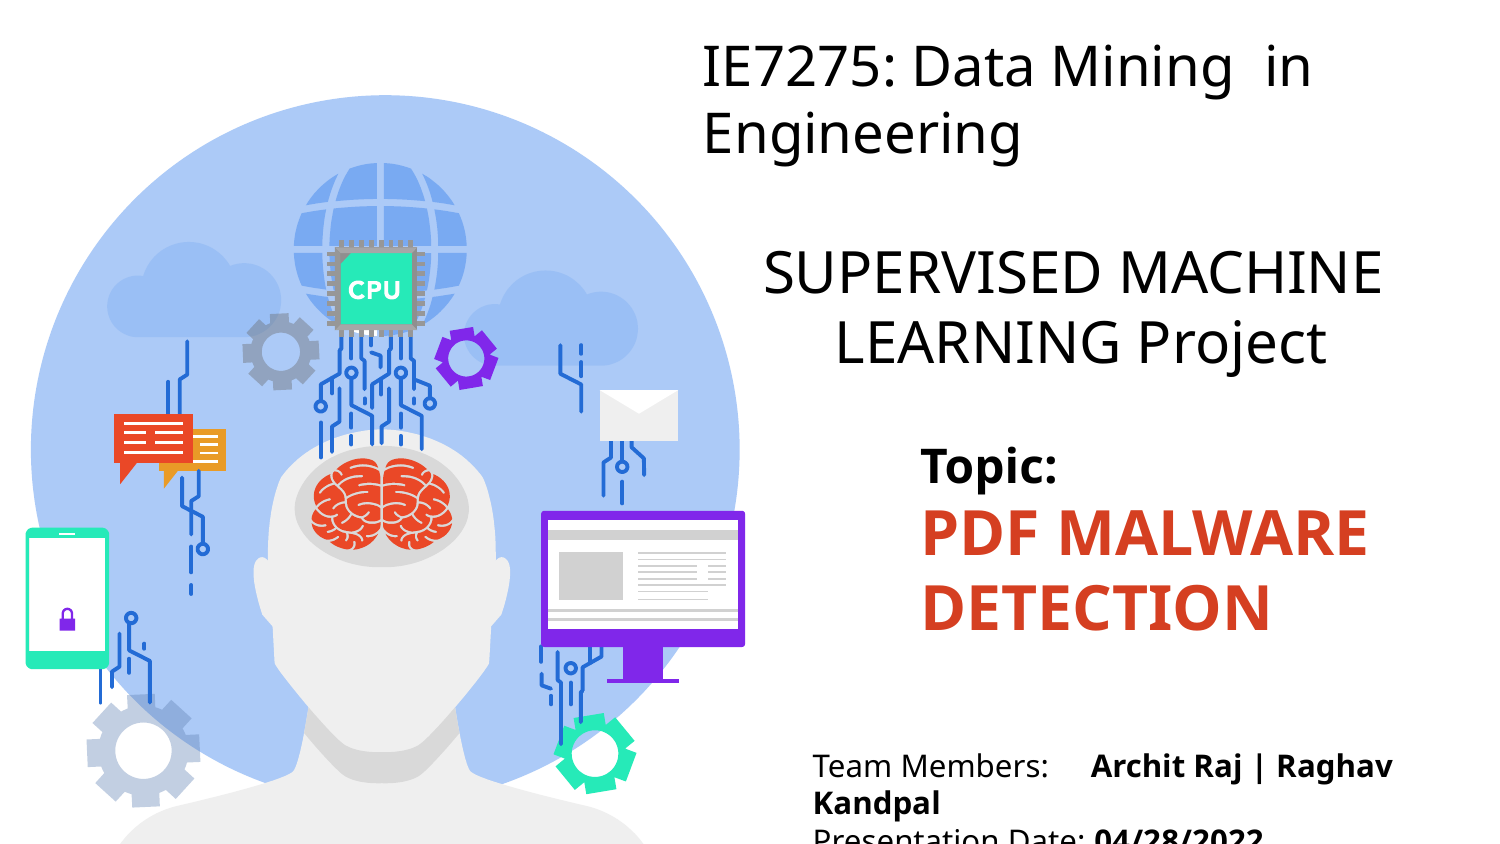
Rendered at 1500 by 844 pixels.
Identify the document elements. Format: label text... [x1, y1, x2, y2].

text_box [25, 94, 746, 844]
title IE7275: Data Mining in Engineering SUPERVISED MACHINE LEARNING Project [687, 42, 1475, 432]
title Topic: PDF MALWARE DETECTION [755, 432, 1475, 657]
subtitle Team Members: Archit Raj | Raghav Kandpal Presentation Date: 04/28/2022 [797, 731, 1500, 809]
